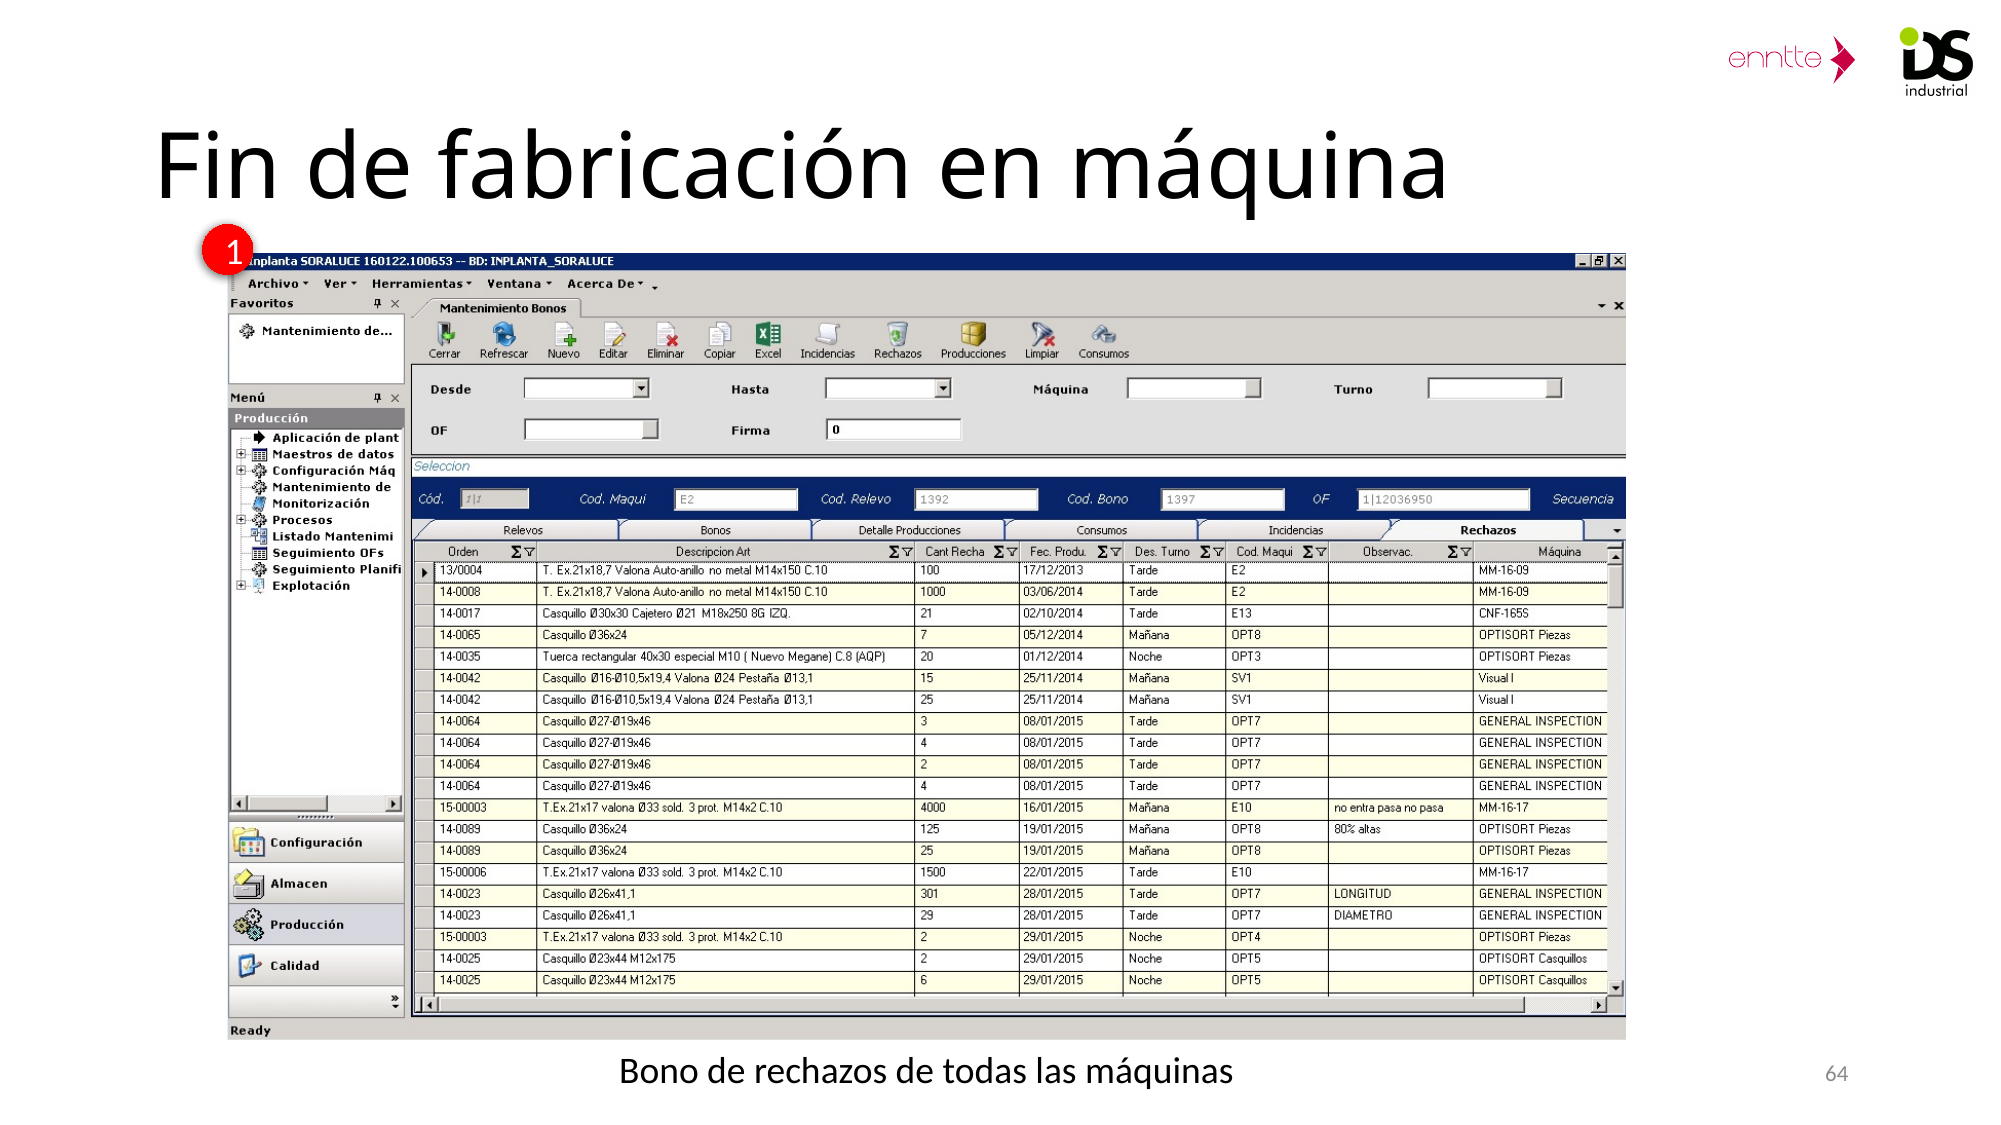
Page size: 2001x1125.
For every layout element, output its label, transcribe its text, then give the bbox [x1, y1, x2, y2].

picture [1720, 33, 1864, 87]
text_box 1 [202, 224, 253, 275]
slide_number 64 [1413, 1042, 1864, 1103]
title Fin de fabricación en máquina [138, 60, 1864, 278]
picture [227, 253, 1626, 1040]
picture [1897, 23, 1976, 96]
text_box Bono de rechazos de todas las máquinas [572, 1040, 1282, 1099]
